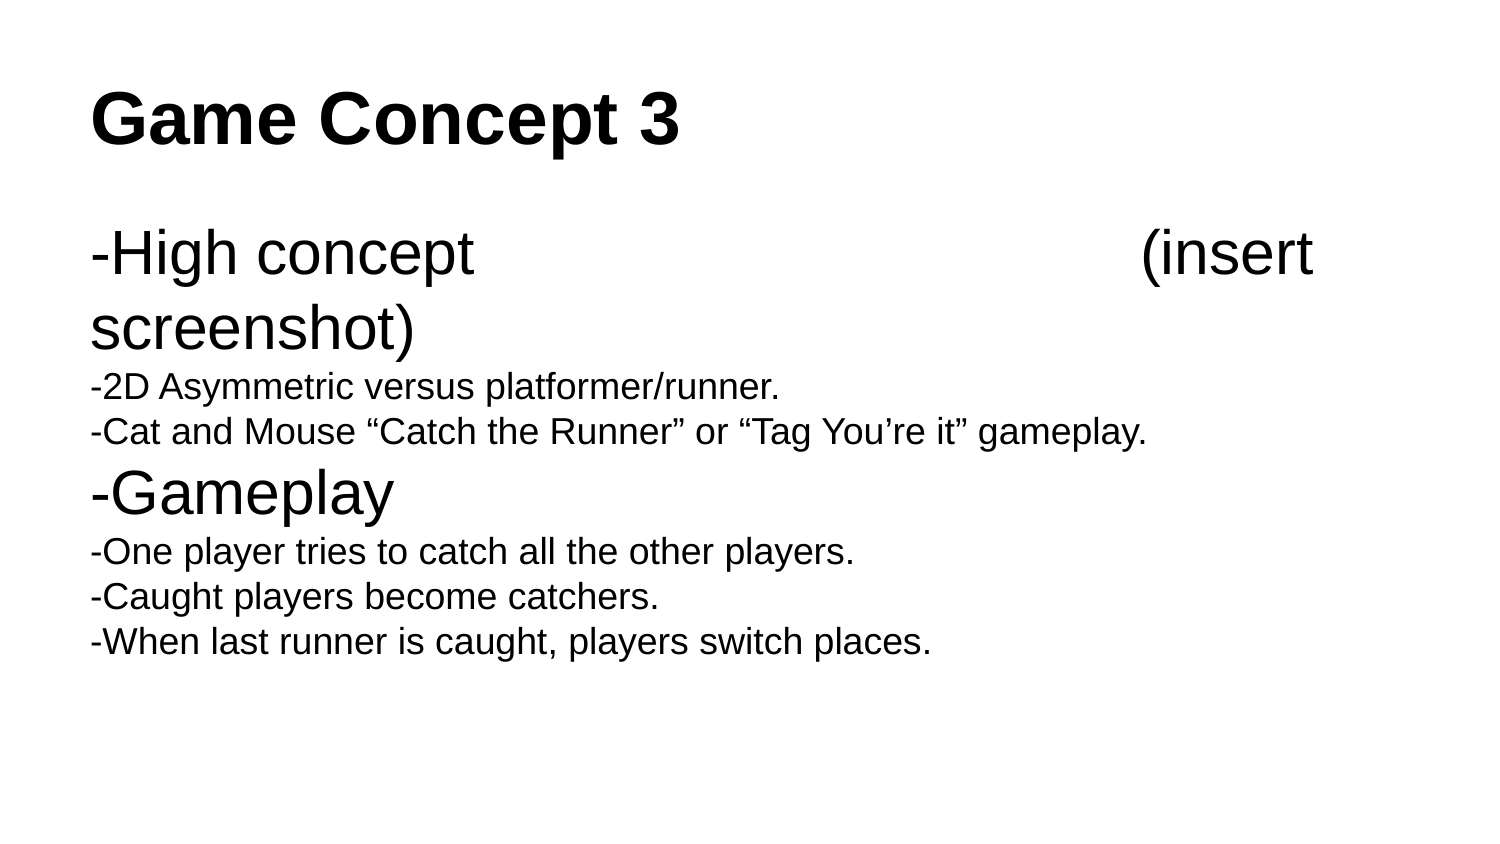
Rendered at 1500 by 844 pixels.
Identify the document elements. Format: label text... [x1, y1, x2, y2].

title Game Concept 3 [75, 33, 1425, 175]
list -High concept (insert screenshot) -2D Asymmetric versus platformer/runner. -Cat and Mouse “Catch the Runner” or “Tag You’re it” gameplay. -Gameplay -One player tries to catch all the other players. -Caught players become catchers. -When last runner is caught, players switch places. [75, 196, 1425, 808]
